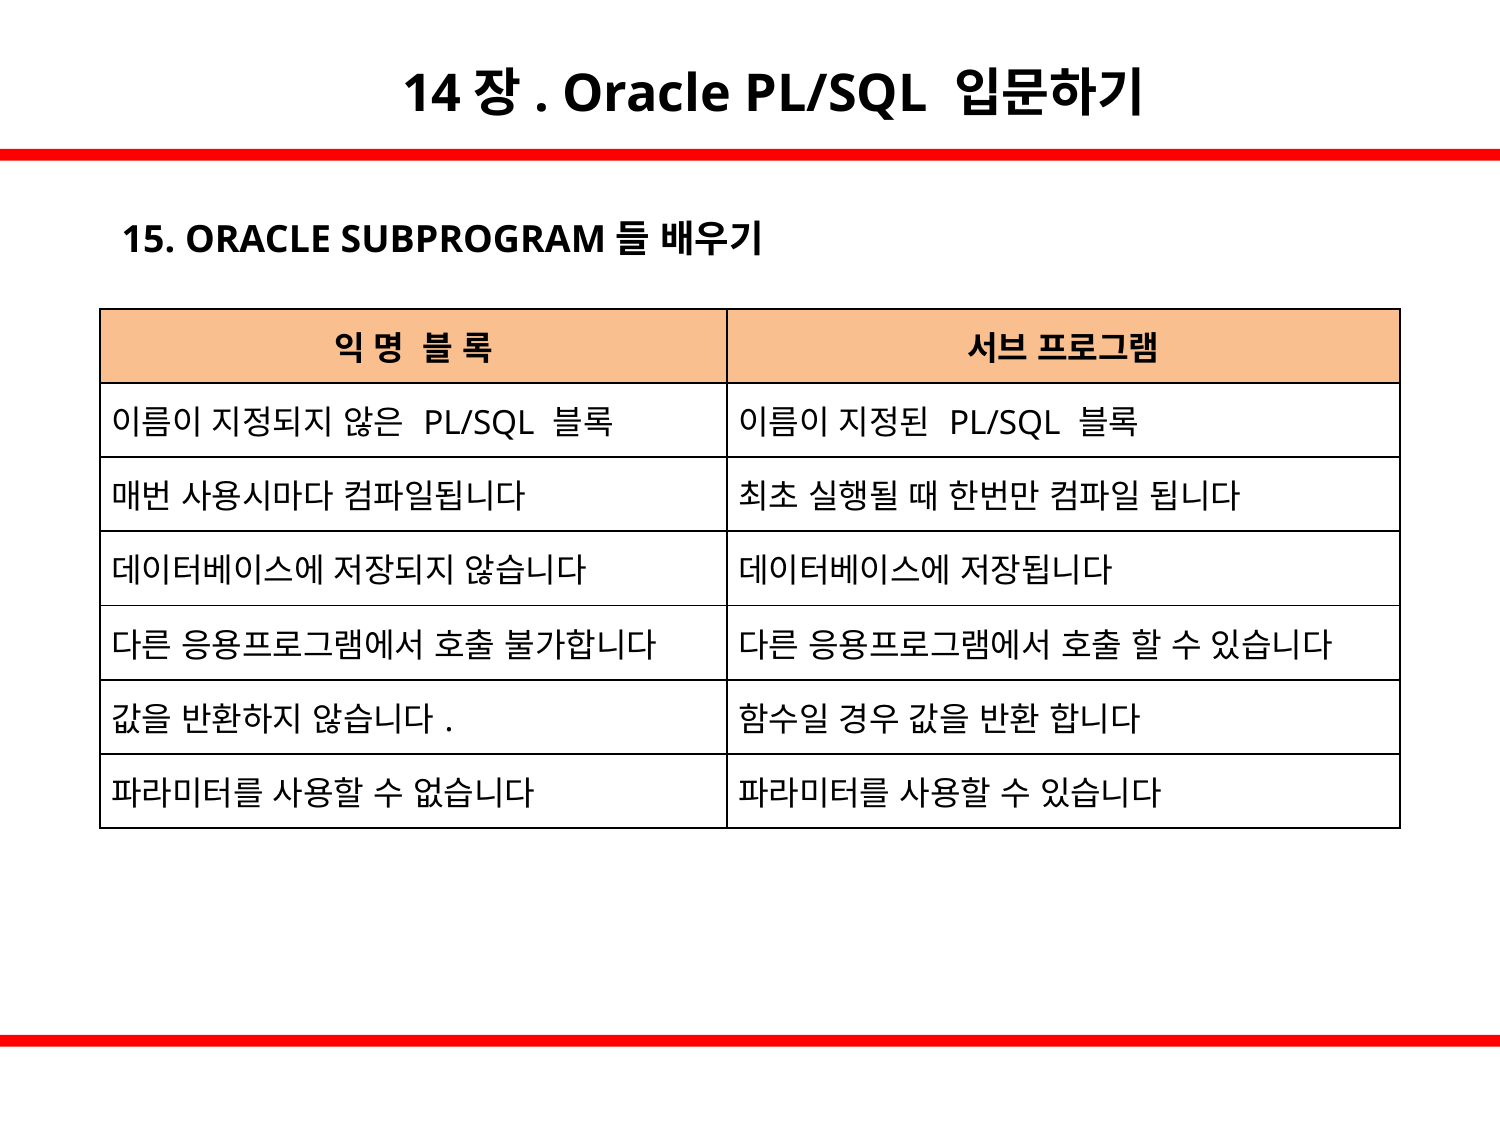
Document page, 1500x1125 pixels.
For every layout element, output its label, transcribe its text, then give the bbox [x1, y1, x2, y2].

text_box 14장. Oracle PL/SQL 입문하기 [204, 0, 1343, 151]
table_header 익 명 블 록 [101, 310, 726, 382]
table_cell 데이터베이스에 저장됩니다 [728, 532, 1399, 605]
text_box [0, 1033, 1500, 1049]
table_cell 데이터베이스에 저장되지 않습니다 [101, 532, 726, 605]
table_cell 파라미터를 사용할 수 없습니다 [101, 755, 726, 827]
table_cell 이름이 지정되지 않은 PL/SQL 블록 [101, 384, 726, 456]
table_cell 이름이 지정된 PL/SQL 블록 [728, 384, 1399, 456]
table_cell 값을 반환하지 않습니다. [101, 681, 726, 753]
text_box [0, 147, 1500, 163]
table_header 서브 프로그램 [728, 310, 1399, 382]
table_cell 함수일 경우 값을 반환 합니다 [728, 681, 1399, 753]
table_cell 다른 응용프로그램에서 호출 할 수 있습니다 [728, 606, 1399, 679]
table_cell 다른 응용프로그램에서 호출 불가합니다 [101, 606, 726, 679]
table_cell 최초 실행될 때 한번만 컴파일 됩니다 [728, 458, 1399, 530]
table_cell 매번 사용시마다 컴파일됩니다 [101, 458, 726, 530]
text_box 15. ORACLE SUBPROGRAM들 배우기 [106, 208, 779, 268]
table_cell 파라미터를 사용할 수 있습니다 [728, 755, 1399, 827]
